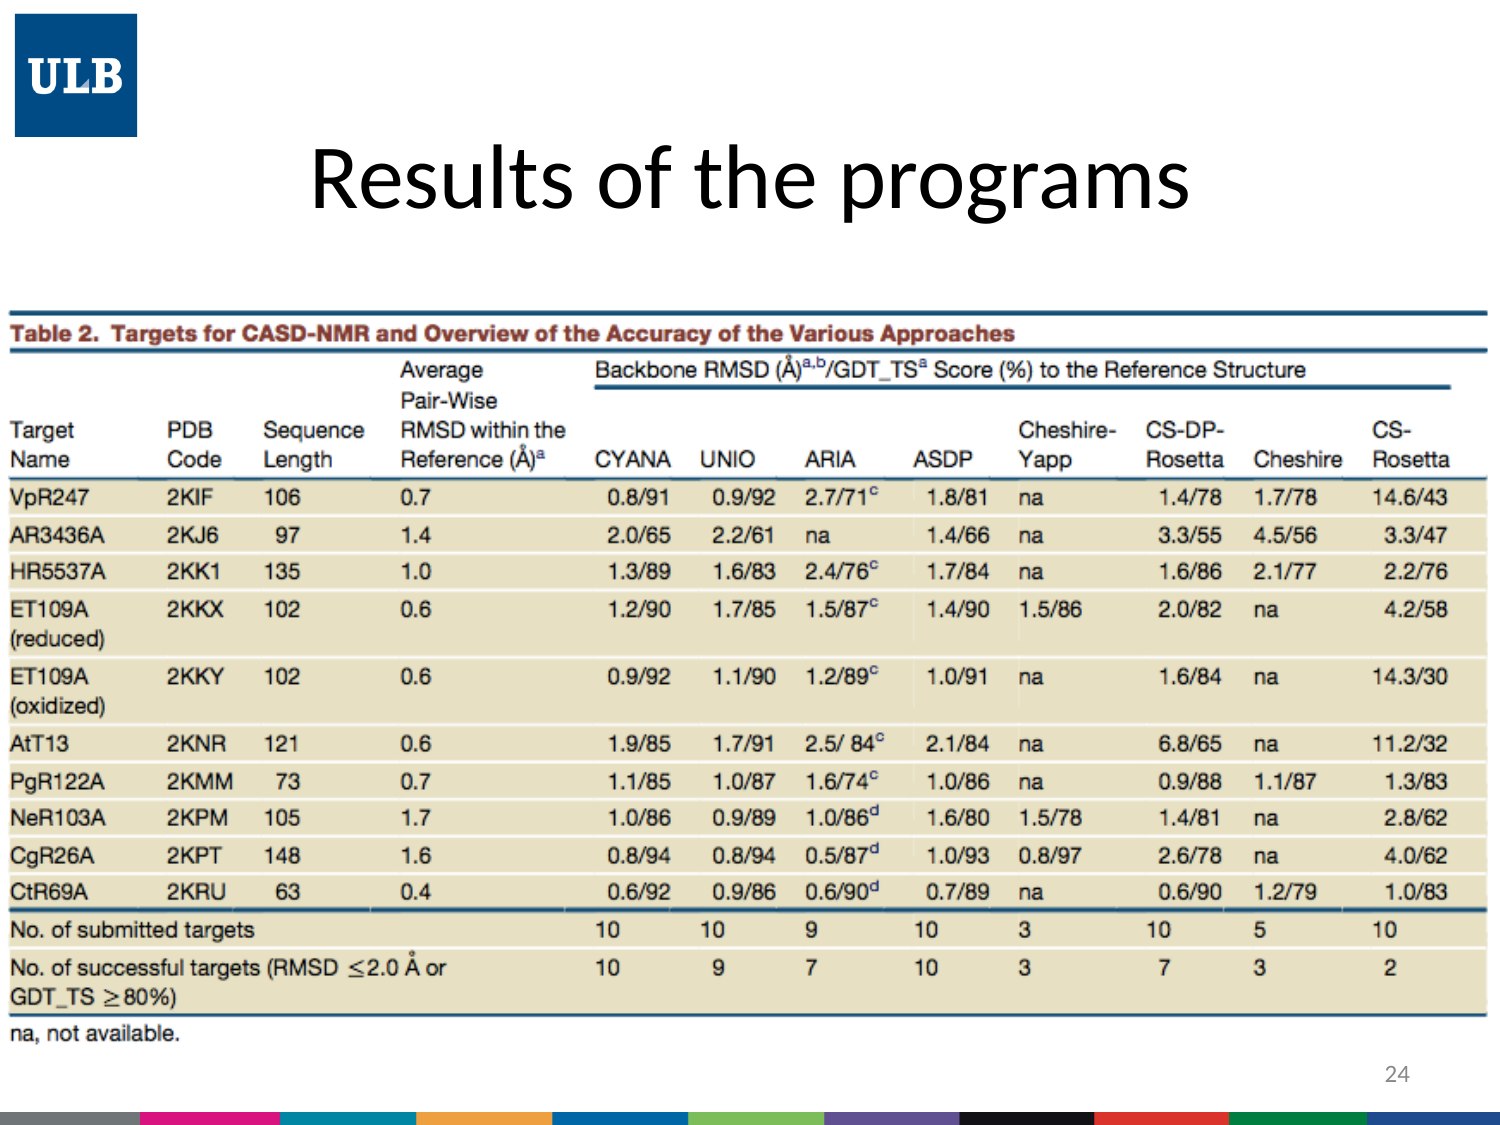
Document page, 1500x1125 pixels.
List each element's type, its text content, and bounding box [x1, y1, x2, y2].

picture [0, 1112, 686, 1125]
slide_number 24 [1074, 1057, 1425, 1103]
picture [689, 1112, 1500, 1125]
picture [14, 12, 141, 137]
picture [0, 297, 1500, 1050]
title Results of the programs [76, 78, 1427, 266]
